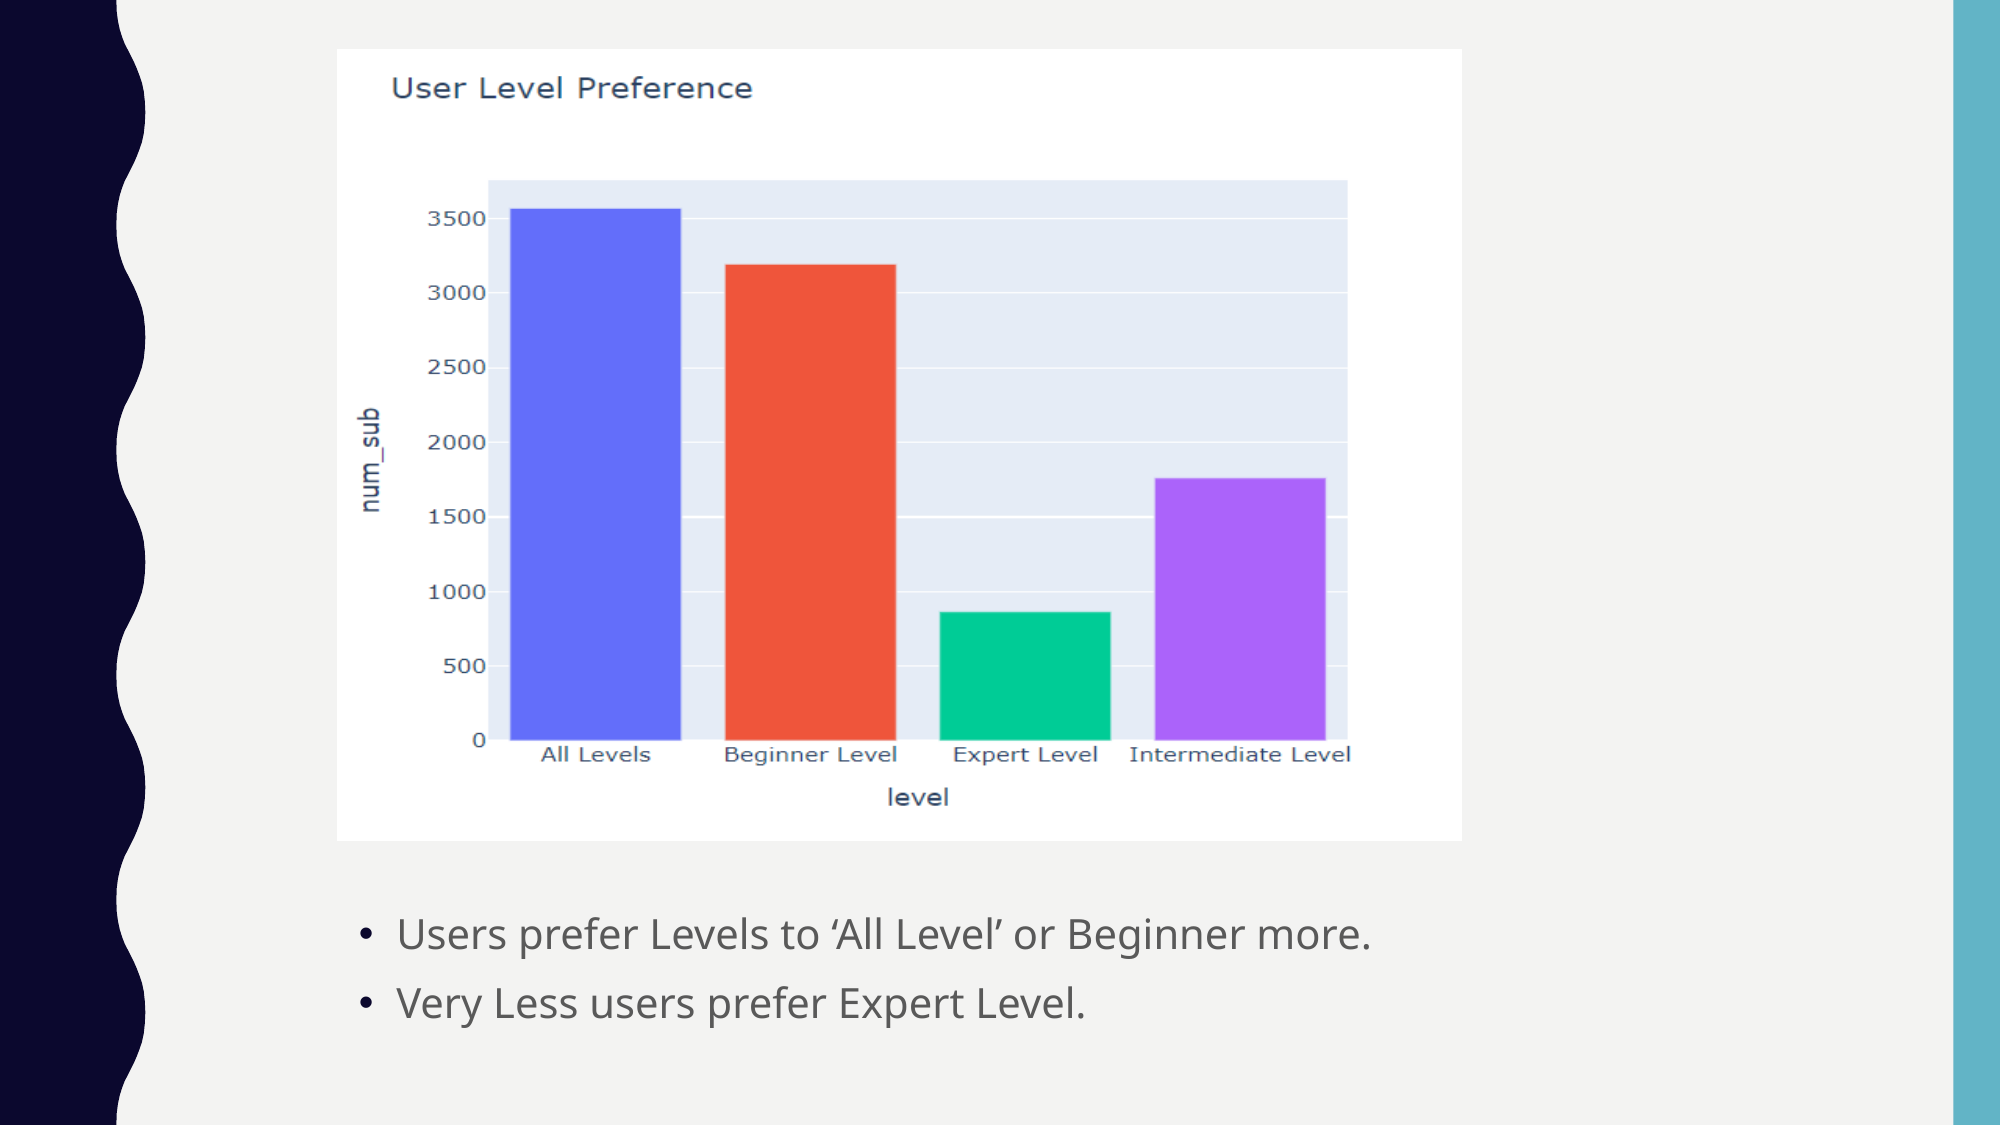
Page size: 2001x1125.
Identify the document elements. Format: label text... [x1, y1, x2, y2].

list Users prefer Levels to ‘All Level’ or Beginner more. Very Less users prefer Expert Level. [343, 895, 2000, 1125]
picture [336, 49, 1462, 841]
